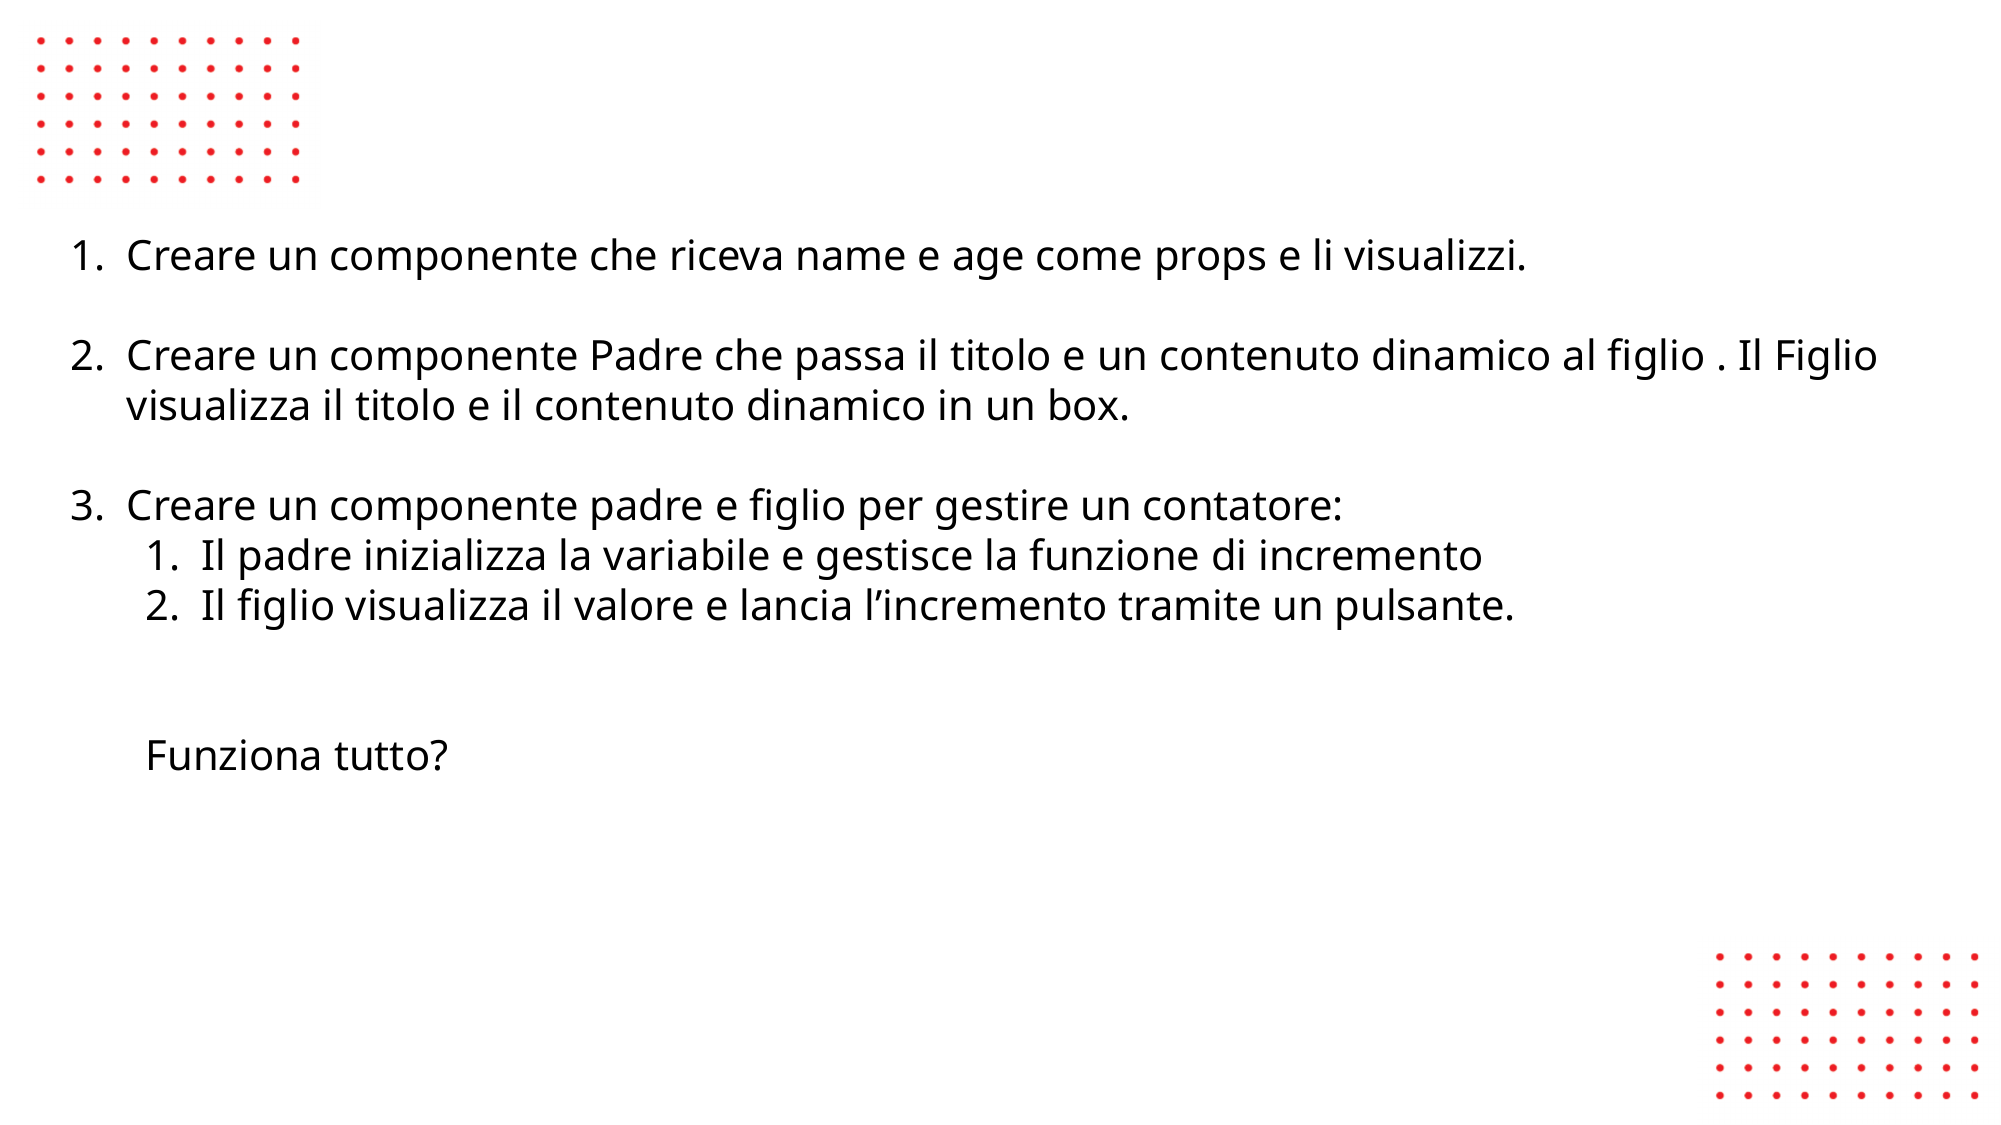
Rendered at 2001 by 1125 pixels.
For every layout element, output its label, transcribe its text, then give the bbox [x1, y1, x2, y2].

picture [19, 21, 320, 208]
picture [1698, 937, 1999, 1124]
text_box Creare un componente che riceva name e age come props e li visualizzi. Creare un componente Padre che passa il titolo e un contenuto dinamico al figlio . Il Figlio visualizza il titolo e il contenuto dinamico in un box. Creare un componente padre e figlio per gestire un contatore: Il padre inizializza la variabile e gestisce la funzione di incremento Il figlio visualizza il valore e lancia l’incremento tramite un pulsante. Funziona tutto? [55, 221, 2000, 786]
